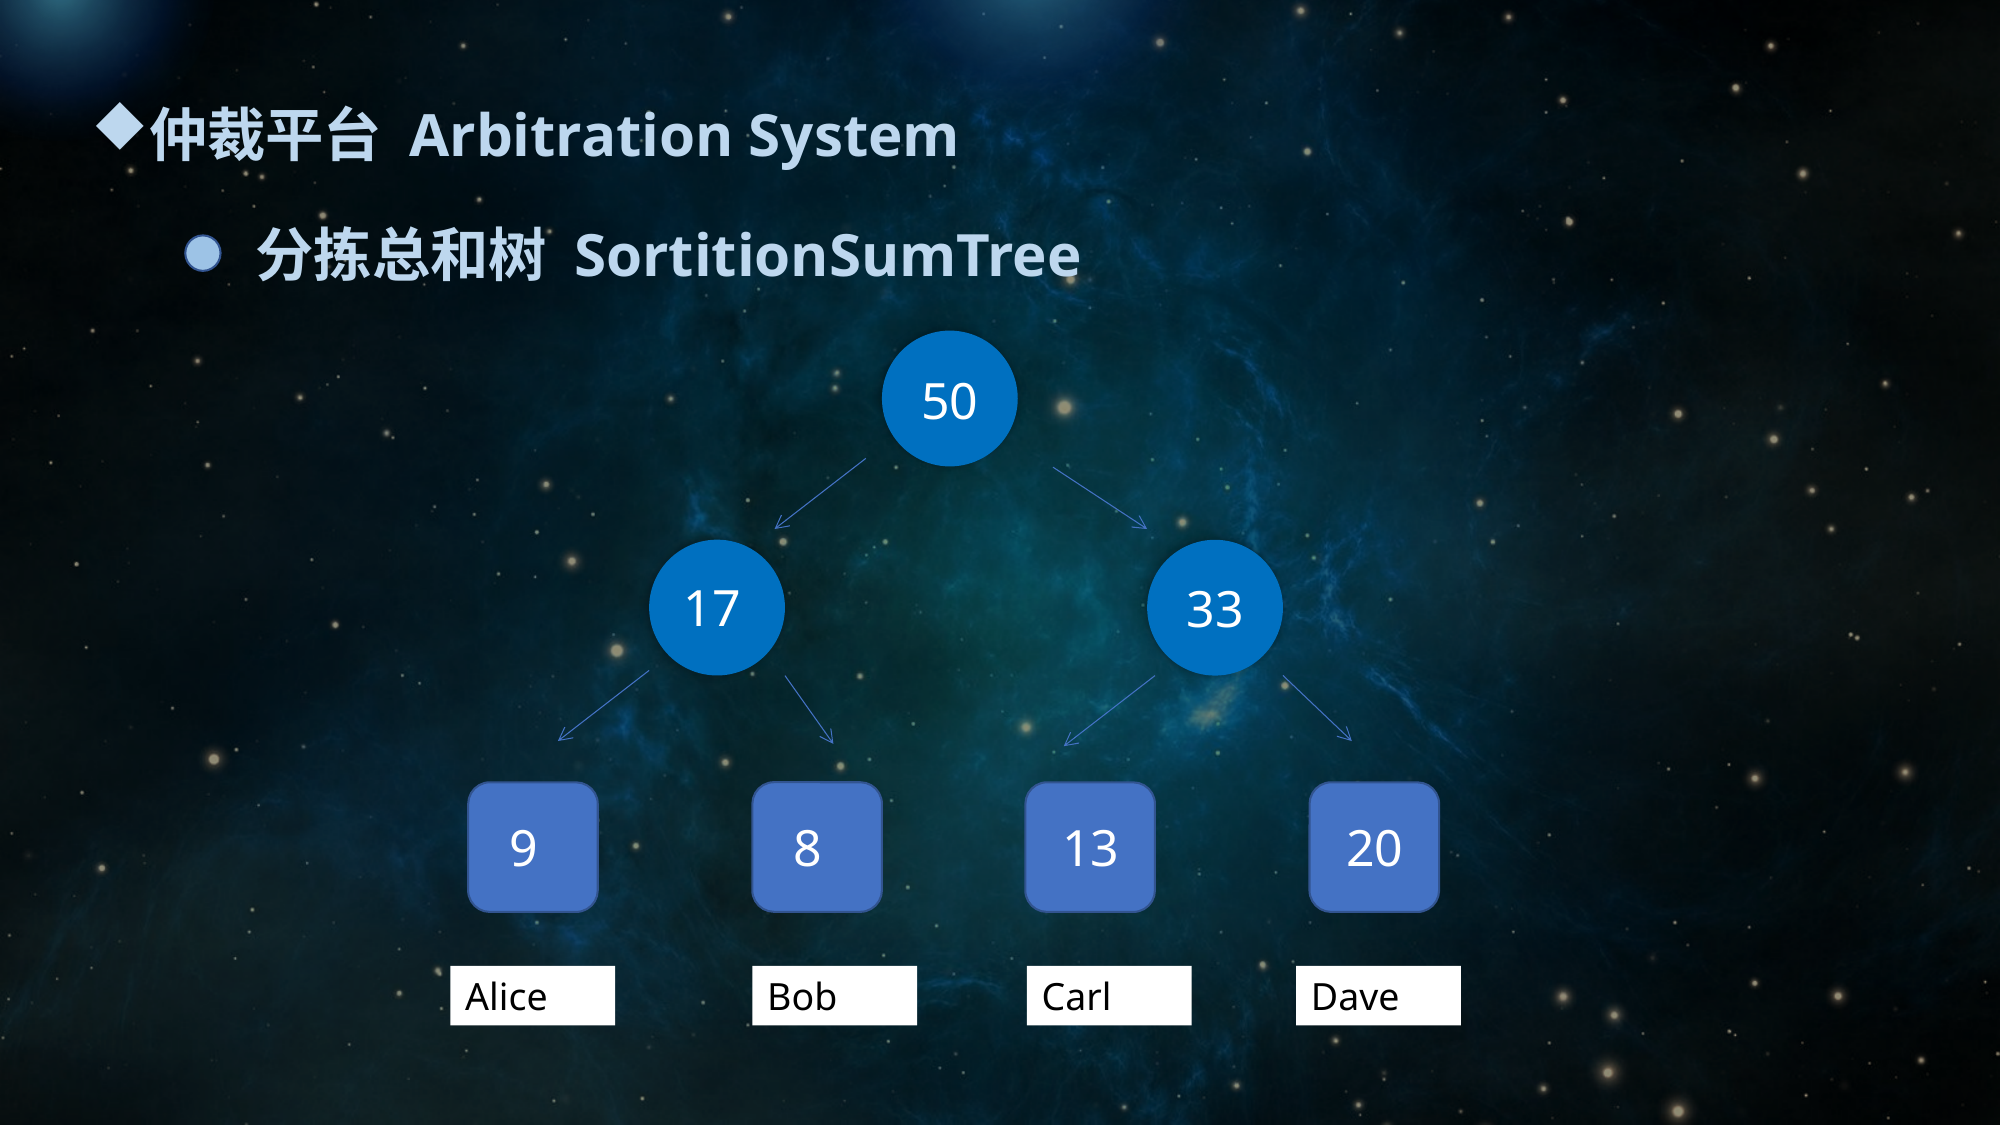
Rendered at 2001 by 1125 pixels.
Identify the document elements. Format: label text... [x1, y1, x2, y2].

text_box Bob [752, 965, 918, 1026]
picture [0, 0, 2000, 1125]
text_box [1308, 781, 1441, 913]
text_box [184, 234, 222, 272]
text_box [557, 670, 650, 741]
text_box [1063, 675, 1155, 747]
text_box [880, 329, 1009, 468]
text_box [751, 781, 883, 913]
text_box 17 [669, 568, 765, 644]
text_box 33 [1171, 569, 1293, 645]
text_box Dave [1296, 965, 1461, 1026]
text_box [1024, 781, 1156, 913]
text_box [648, 538, 786, 677]
text_box 8 [778, 809, 900, 885]
text_box Carl [1026, 965, 1192, 1026]
text_box 仲裁平台 Arbitration System [91, 98, 1344, 169]
text_box 13 [1047, 809, 1168, 885]
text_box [1282, 675, 1352, 741]
text_box [1146, 538, 1274, 677]
text_box 20 [1331, 809, 1453, 885]
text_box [774, 458, 866, 529]
text_box 50 [906, 362, 1027, 437]
text_box Alice [450, 965, 616, 1026]
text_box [784, 675, 834, 744]
text_box 9 [494, 809, 616, 884]
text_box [1052, 467, 1148, 529]
text_box 分拣总和树 SortitionSumTree [255, 217, 1168, 288]
text_box [467, 781, 599, 913]
